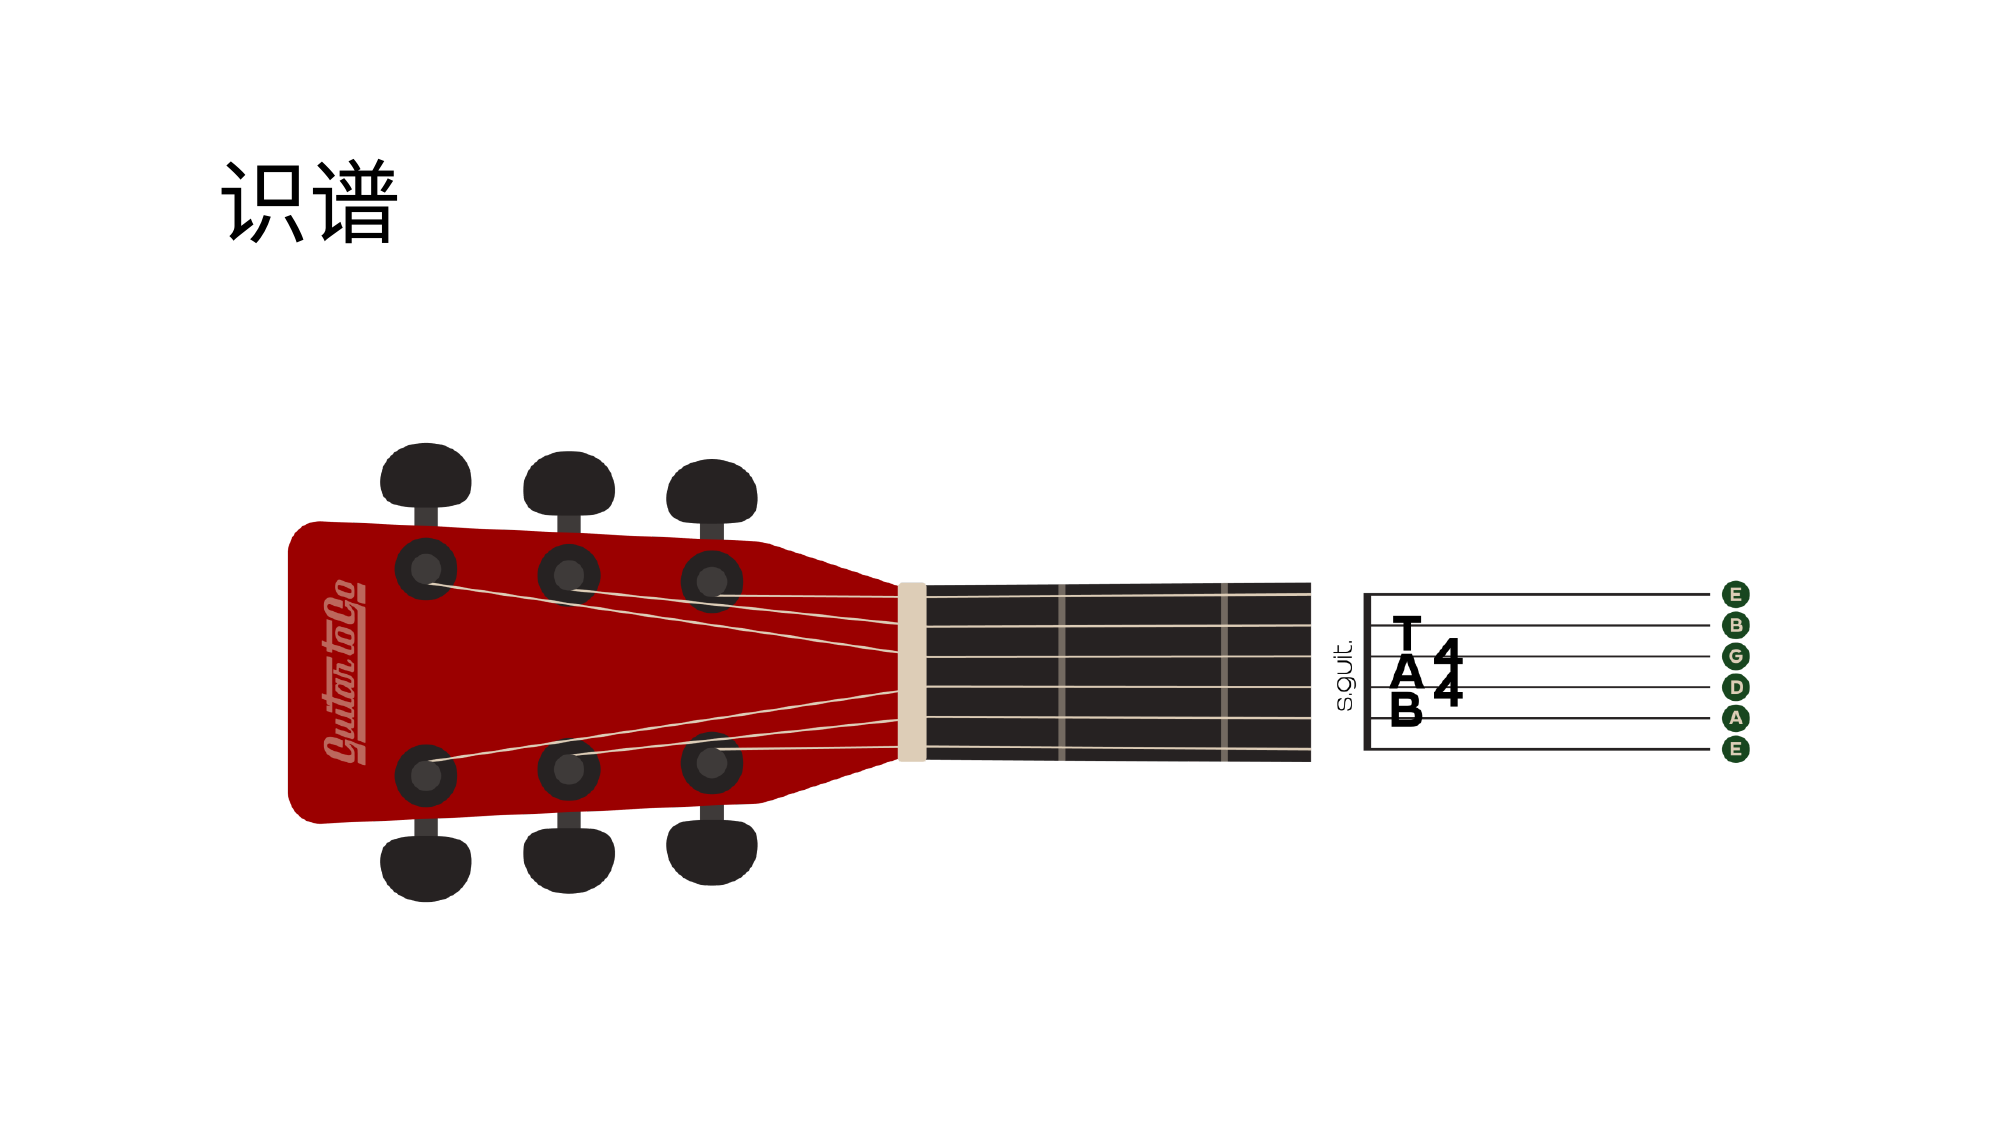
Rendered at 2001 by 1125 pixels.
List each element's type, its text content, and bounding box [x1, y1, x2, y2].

picture [221, 427, 1816, 917]
text_box 识谱 [203, 137, 441, 279]
